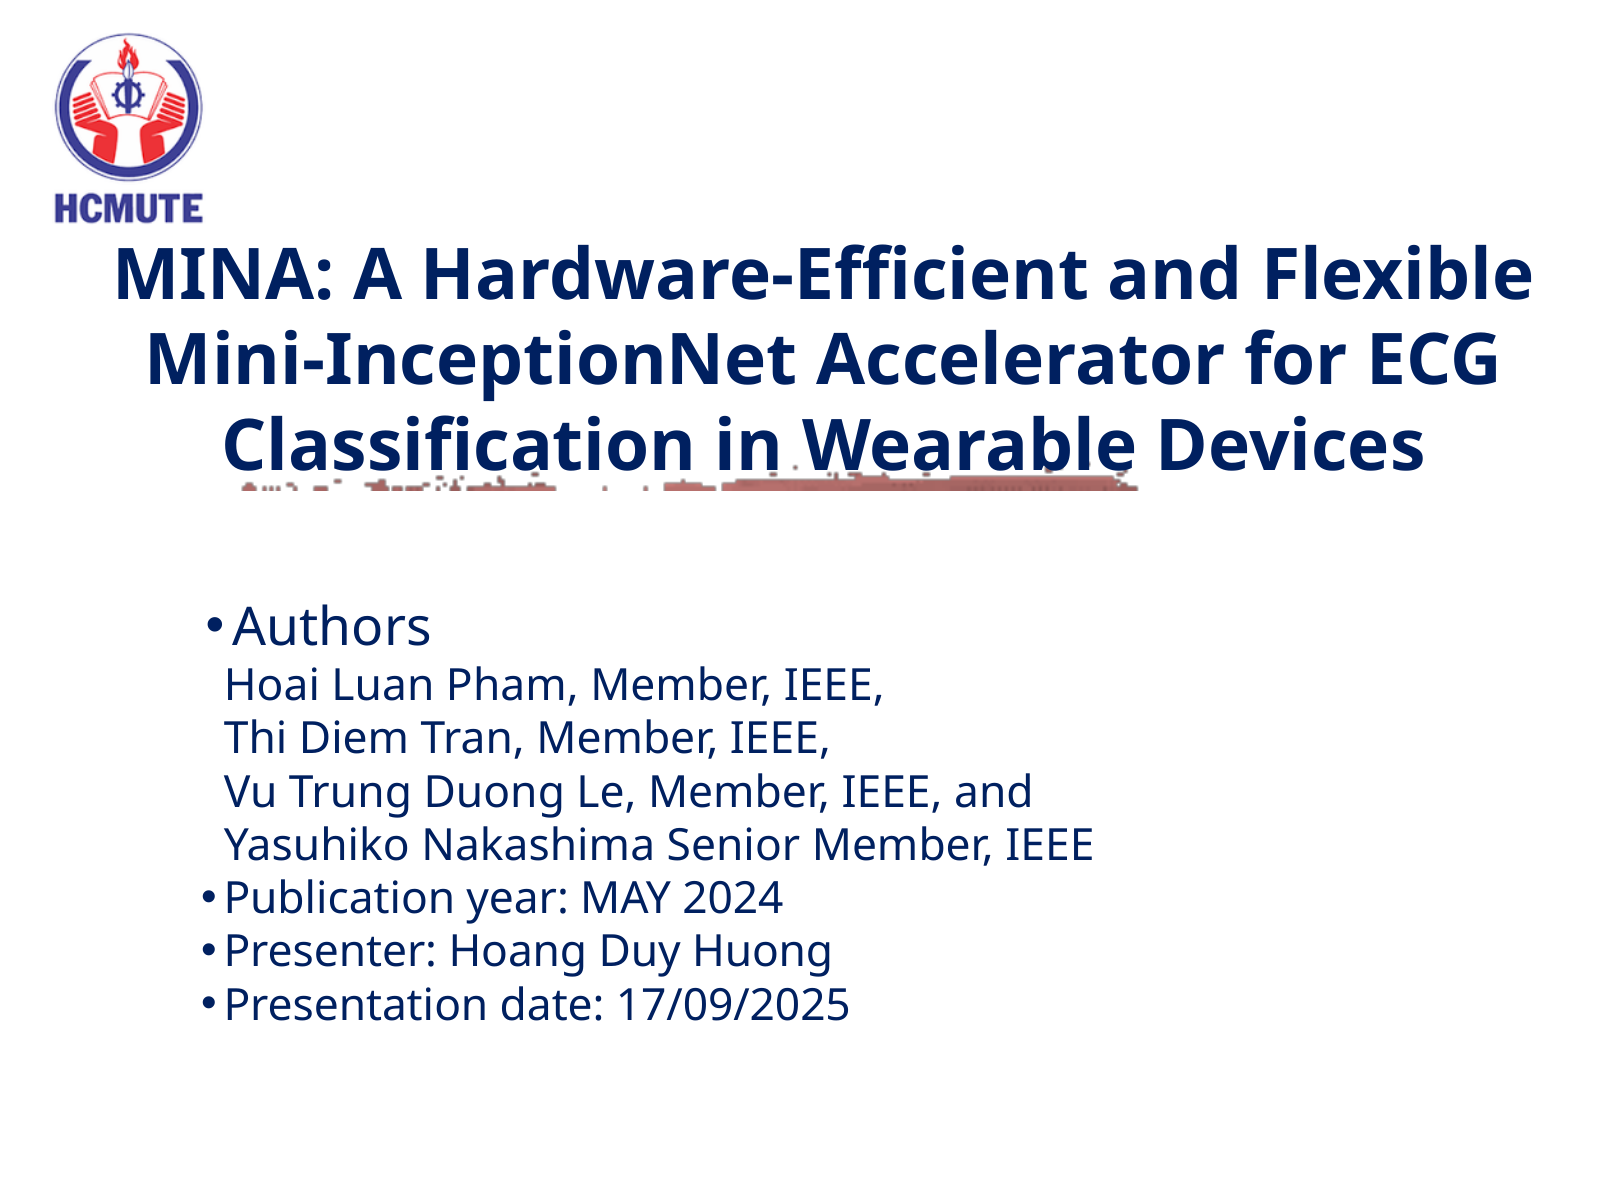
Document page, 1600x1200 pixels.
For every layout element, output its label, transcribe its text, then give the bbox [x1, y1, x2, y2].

text_box Authors Hoai Luan Pham, Member, IEEE, Thi Diem Tran, Member, IEEE, Vu Trung Duong Le, Member, IEEE, and Yasuhiko Nakashima Senior Member, IEEE Publication year: MAY 2024 Presenter: Hoang Duy Huong Presentation date: 17/09/2025 [178, 592, 1422, 1030]
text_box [84, 219, 1563, 502]
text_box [0, 0, 258, 258]
